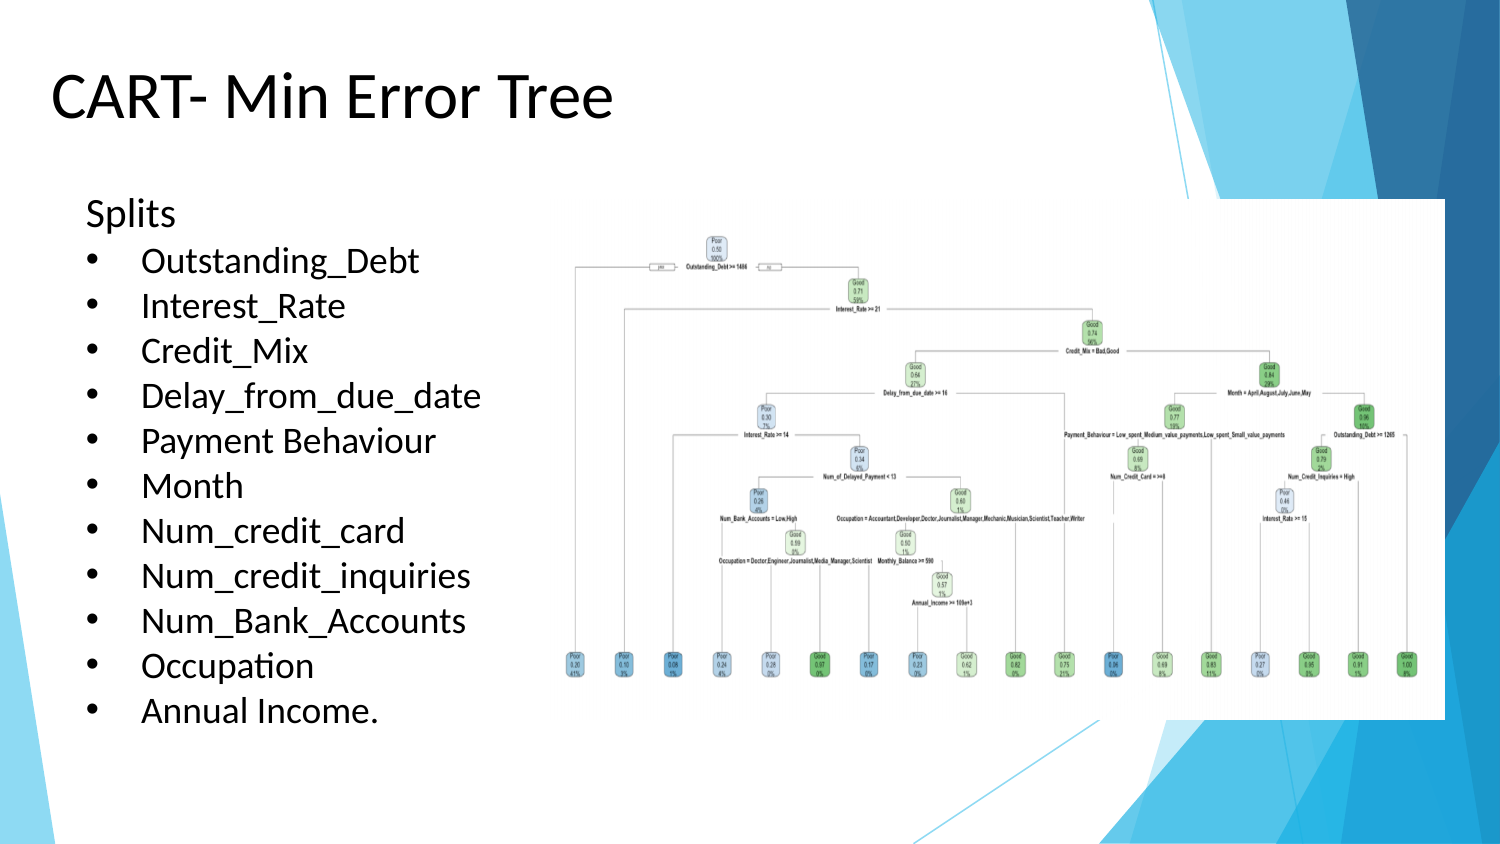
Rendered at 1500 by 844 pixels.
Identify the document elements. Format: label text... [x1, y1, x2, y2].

title CART- Min Error Tree [36, 36, 1435, 131]
list Splits Outstanding_Debt Interest_Rate Credit_Mix Delay_from_due_date Payment Behaviour Month Num_credit_card Num_credit_inquiries Num_Bank_Accounts Occupation Annual Income. [51, 171, 548, 748]
picture [547, 198, 1445, 720]
